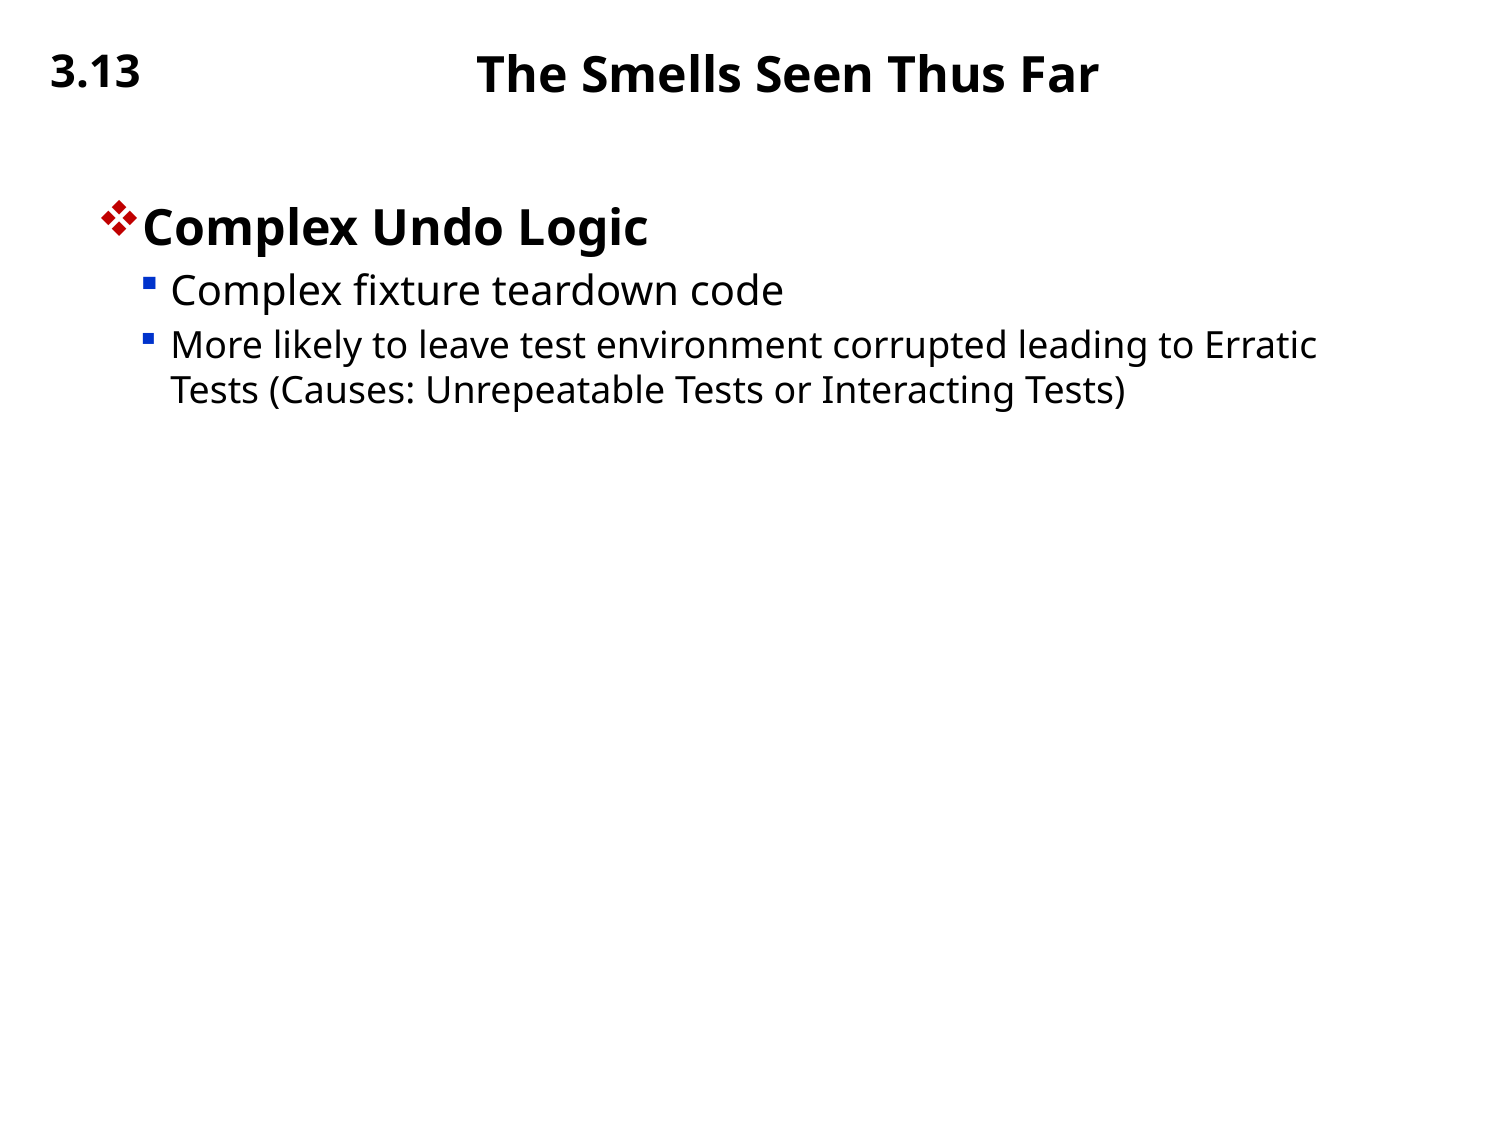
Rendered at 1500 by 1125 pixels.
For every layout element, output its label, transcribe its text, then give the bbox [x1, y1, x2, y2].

list Complex Undo Logic Complex fixture teardown code More likely to leave test environment corrupted leading to Erratic Tests (Causes: Unrepeatable Tests or Interacting Tests) [82, 187, 1418, 1067]
list 3.13 [35, 35, 164, 106]
title The Smells Seen Thus Far [152, 35, 1425, 108]
